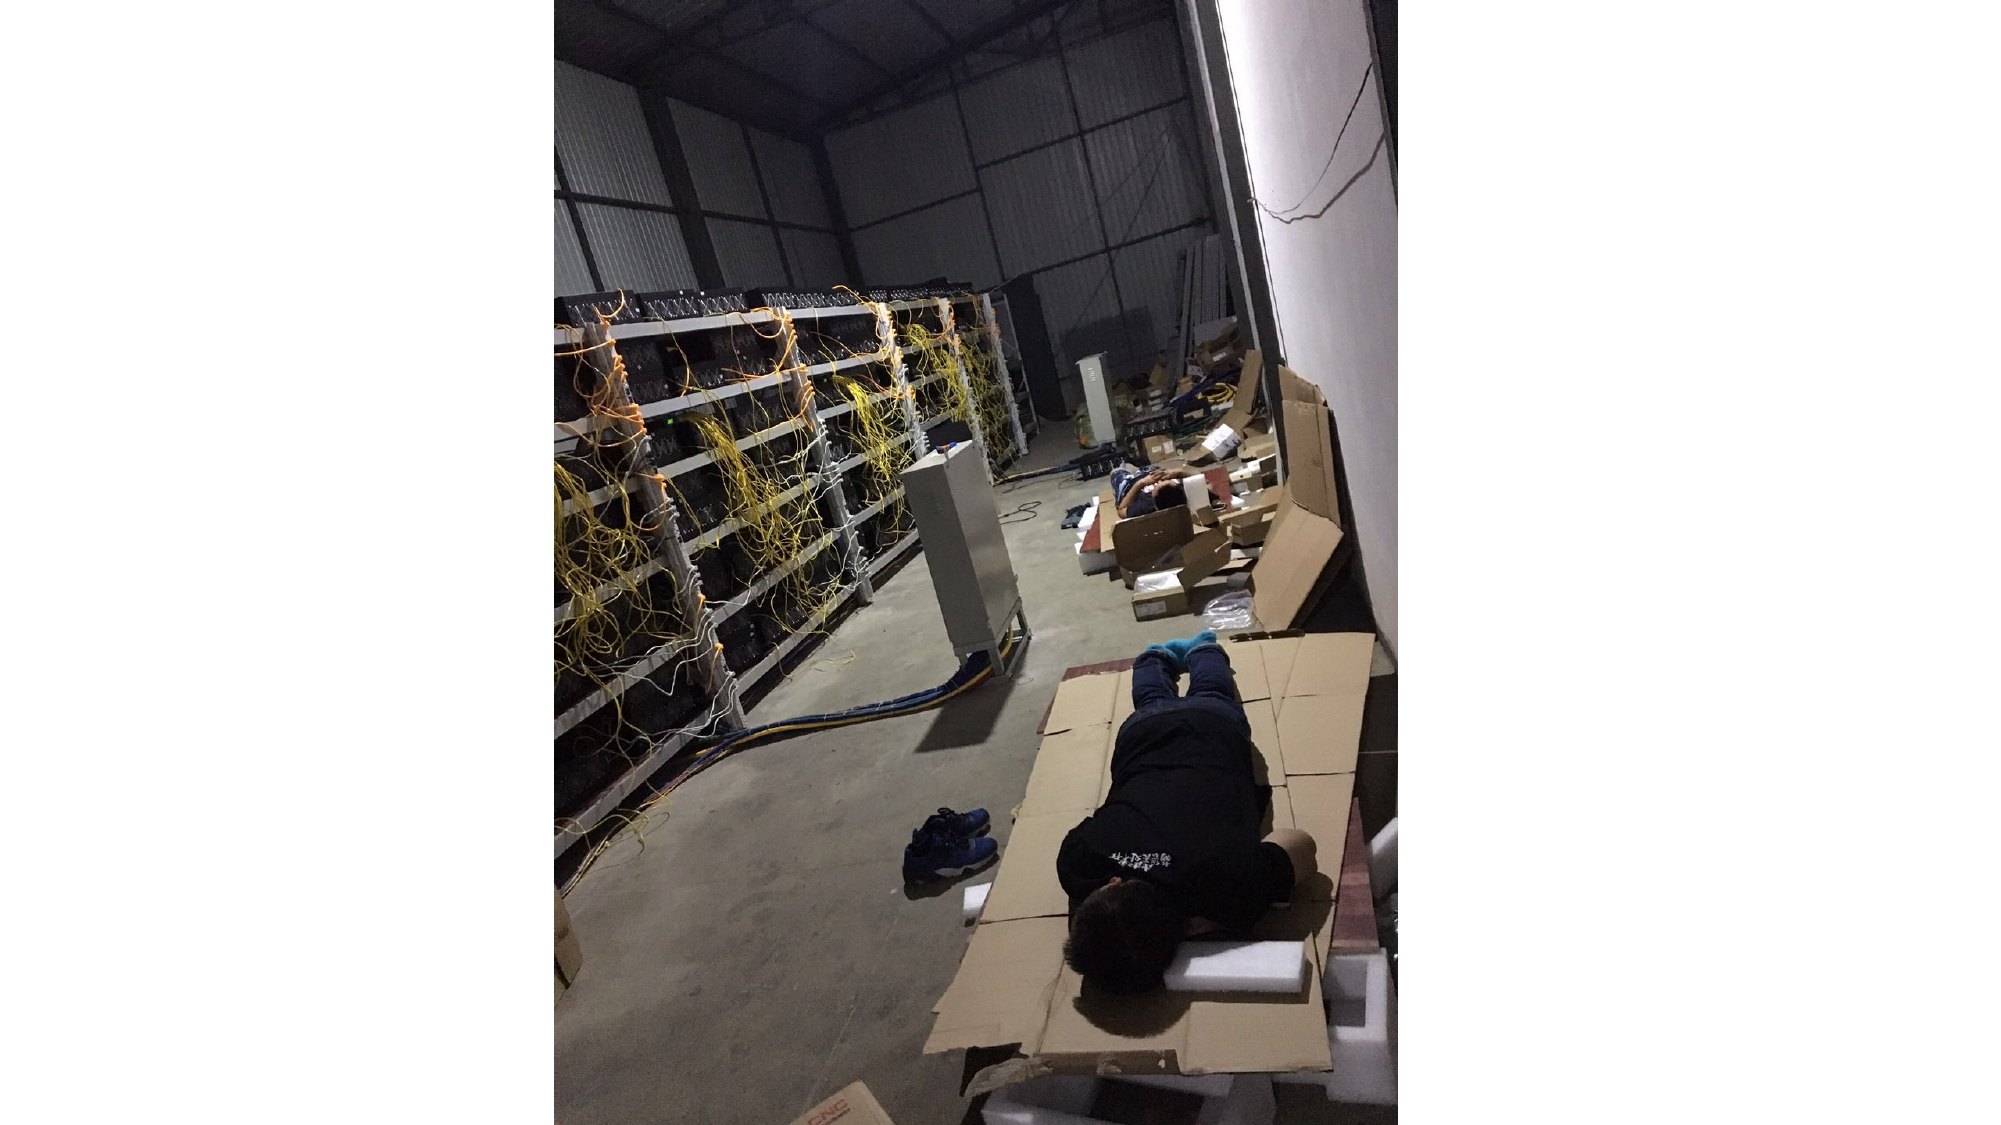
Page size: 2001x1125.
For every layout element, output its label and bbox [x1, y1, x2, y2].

picture [554, 0, 1398, 1125]
